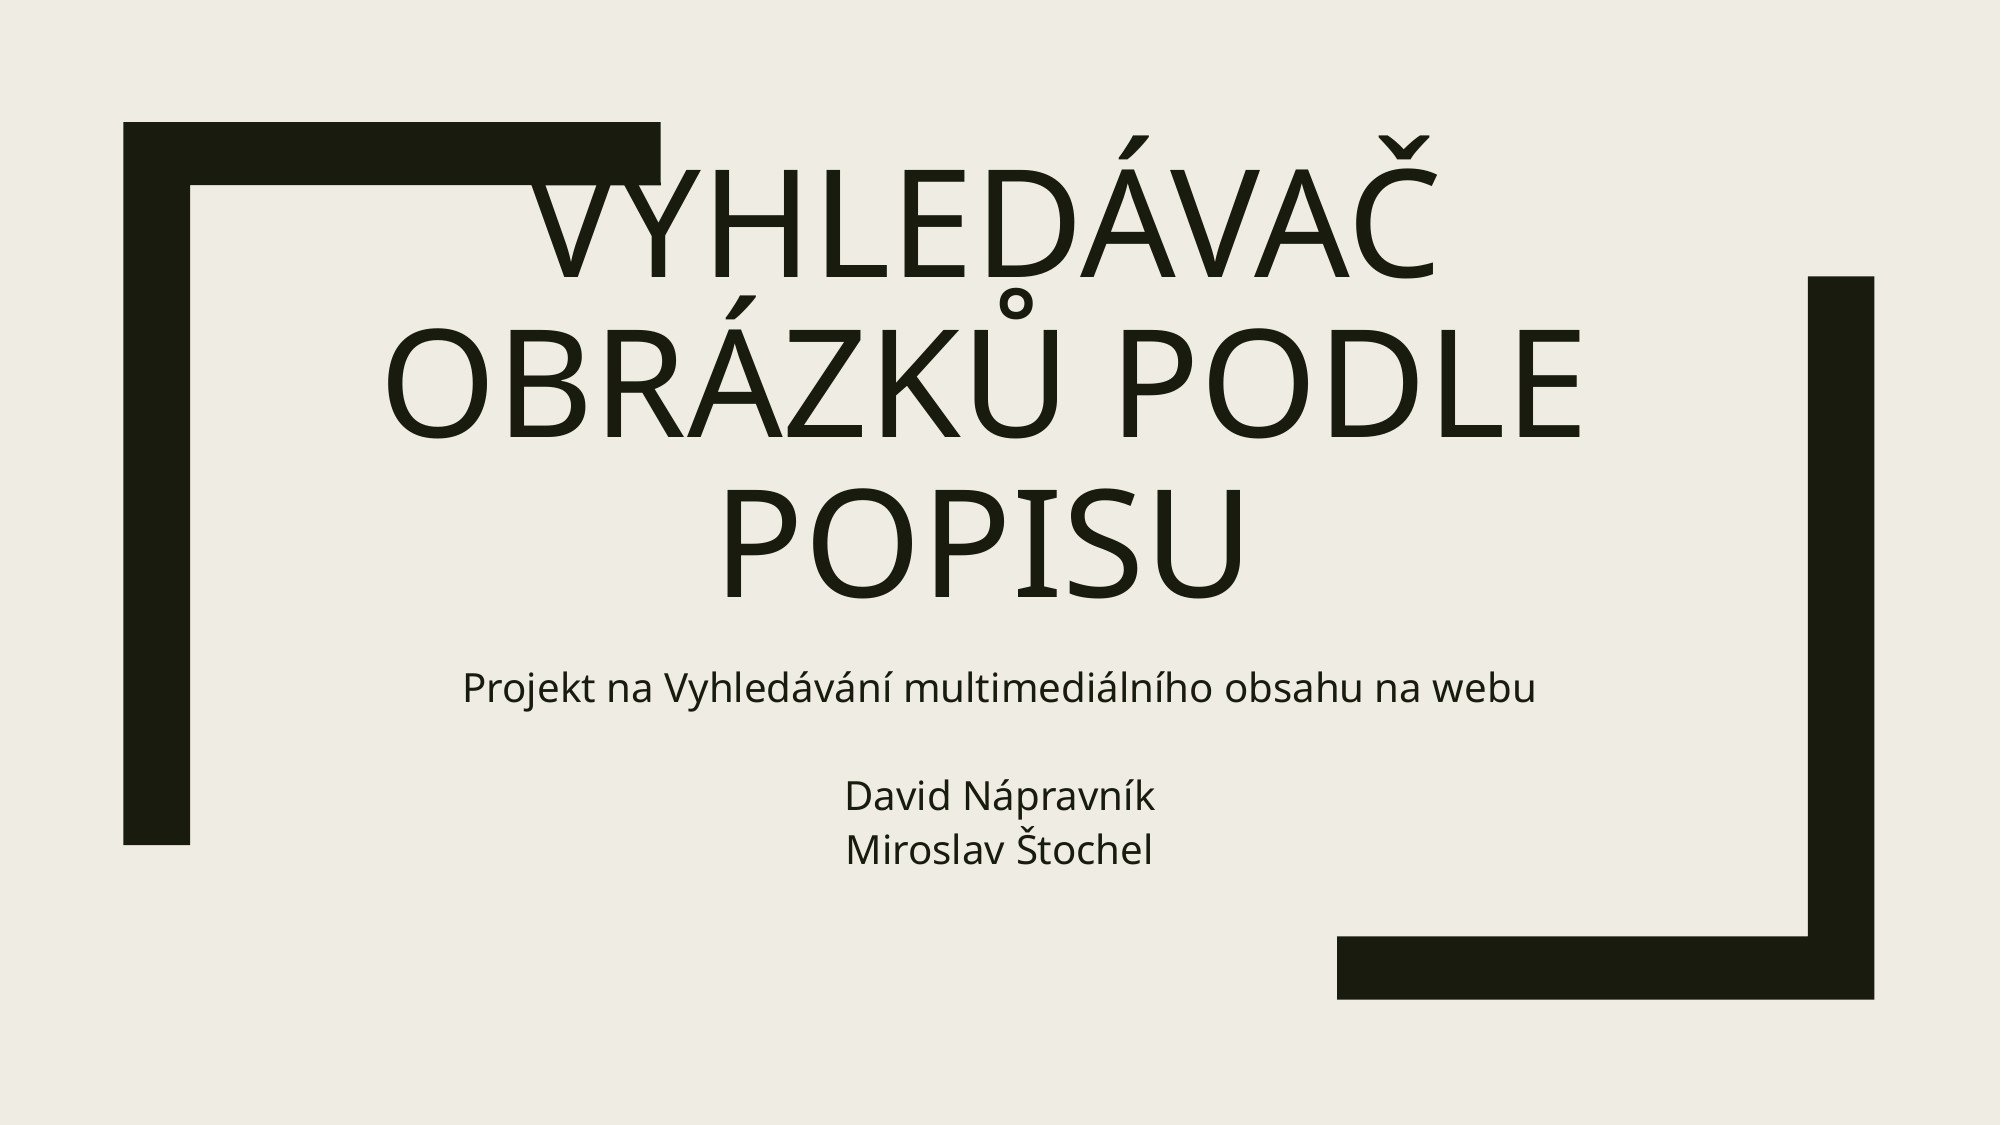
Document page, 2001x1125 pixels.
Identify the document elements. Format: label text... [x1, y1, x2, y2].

subtitle Projekt na Vyhledávání multimediálního obsahu na webu David Nápravník Miroslav Štochel [439, 649, 1561, 885]
title vyhledávač obrázků Podle popisu [216, 293, 1753, 638]
